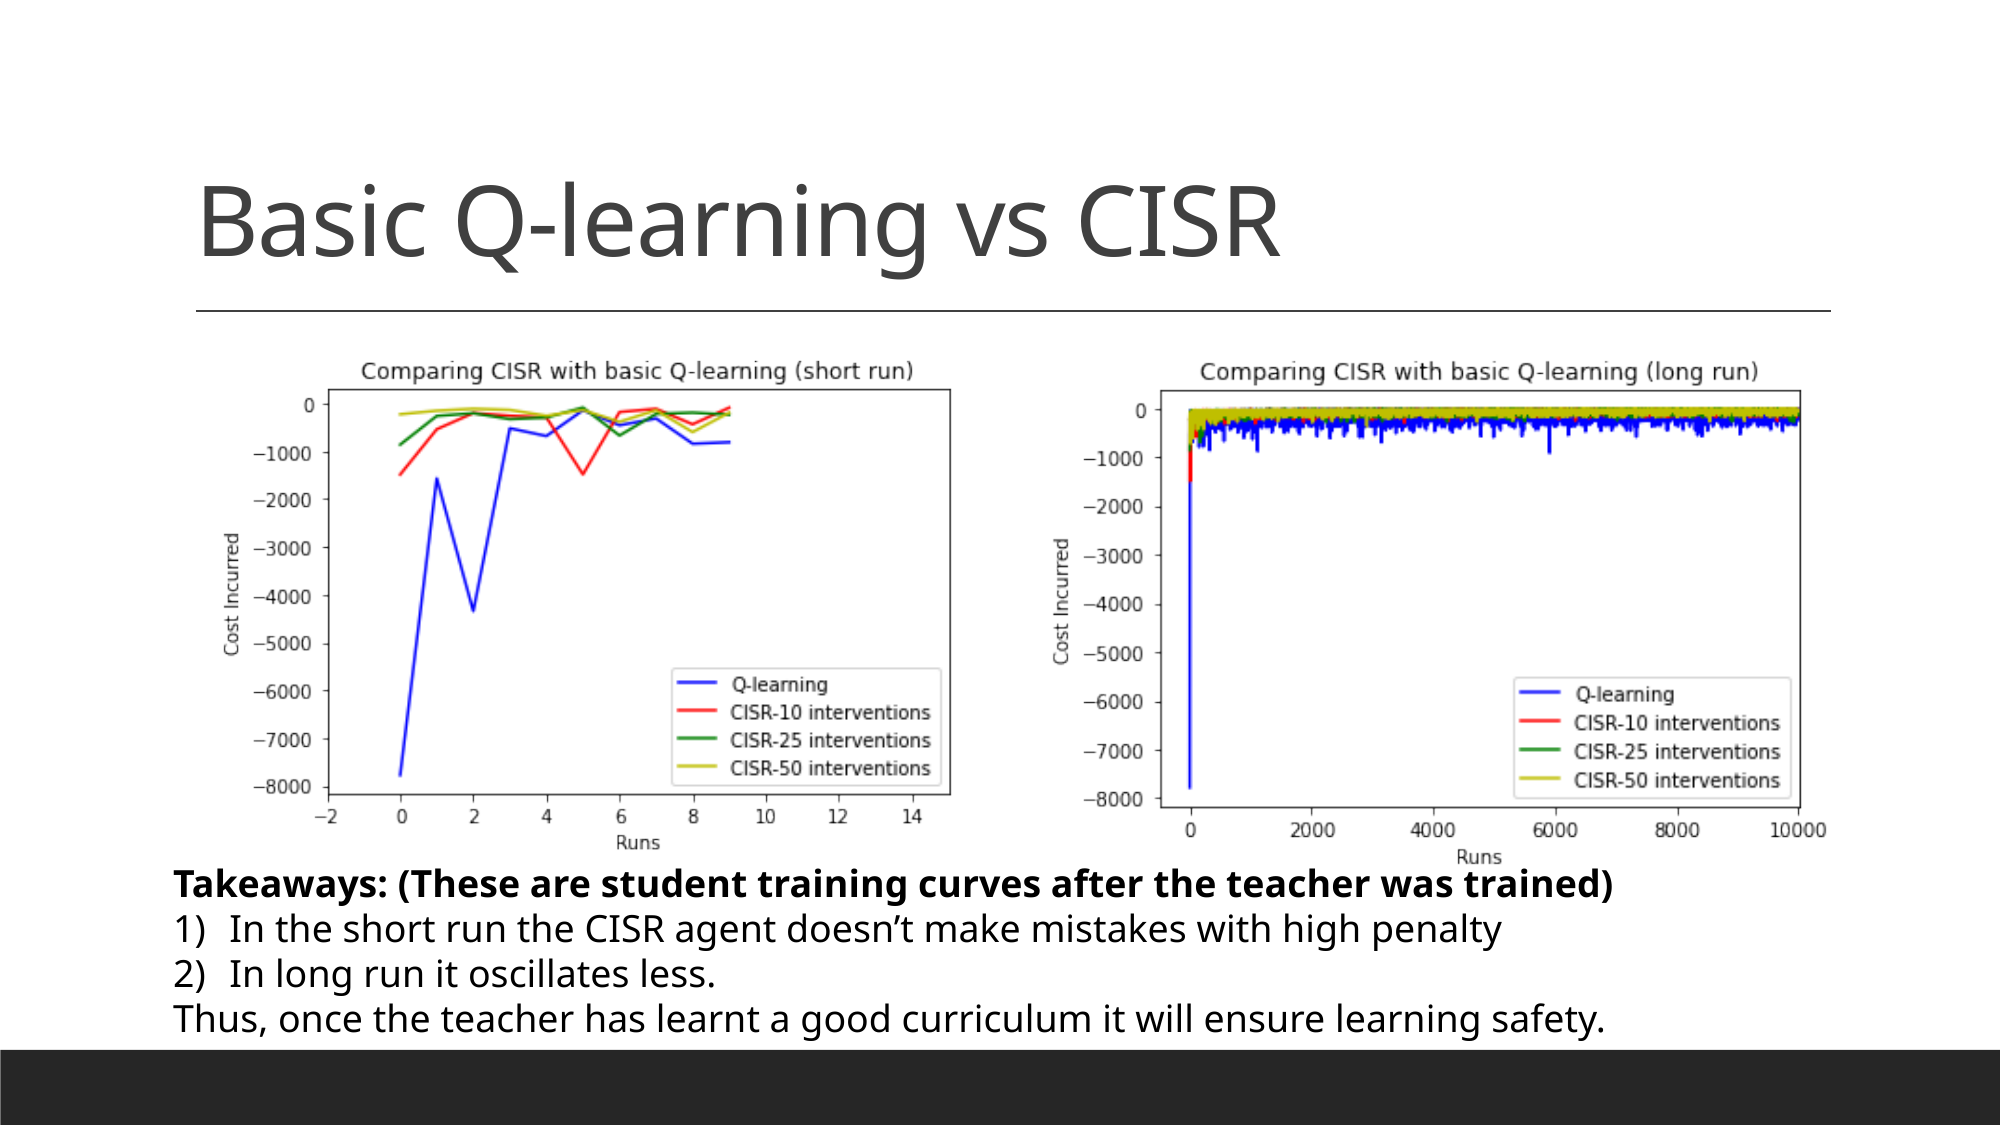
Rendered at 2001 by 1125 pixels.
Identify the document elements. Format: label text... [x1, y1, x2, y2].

text_box Takeaways: (These are student training curves after the teacher was trained) In the short run the CISR agent doesn’t make mistakes with high penalty In long run it oscillates less. Thus, once the teacher has learnt a good curriculum it will ensure learning safety. [158, 852, 1917, 1048]
picture [1042, 348, 1843, 880]
title Basic Q-learning vs CISR [180, 47, 1830, 285]
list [212, 348, 961, 865]
